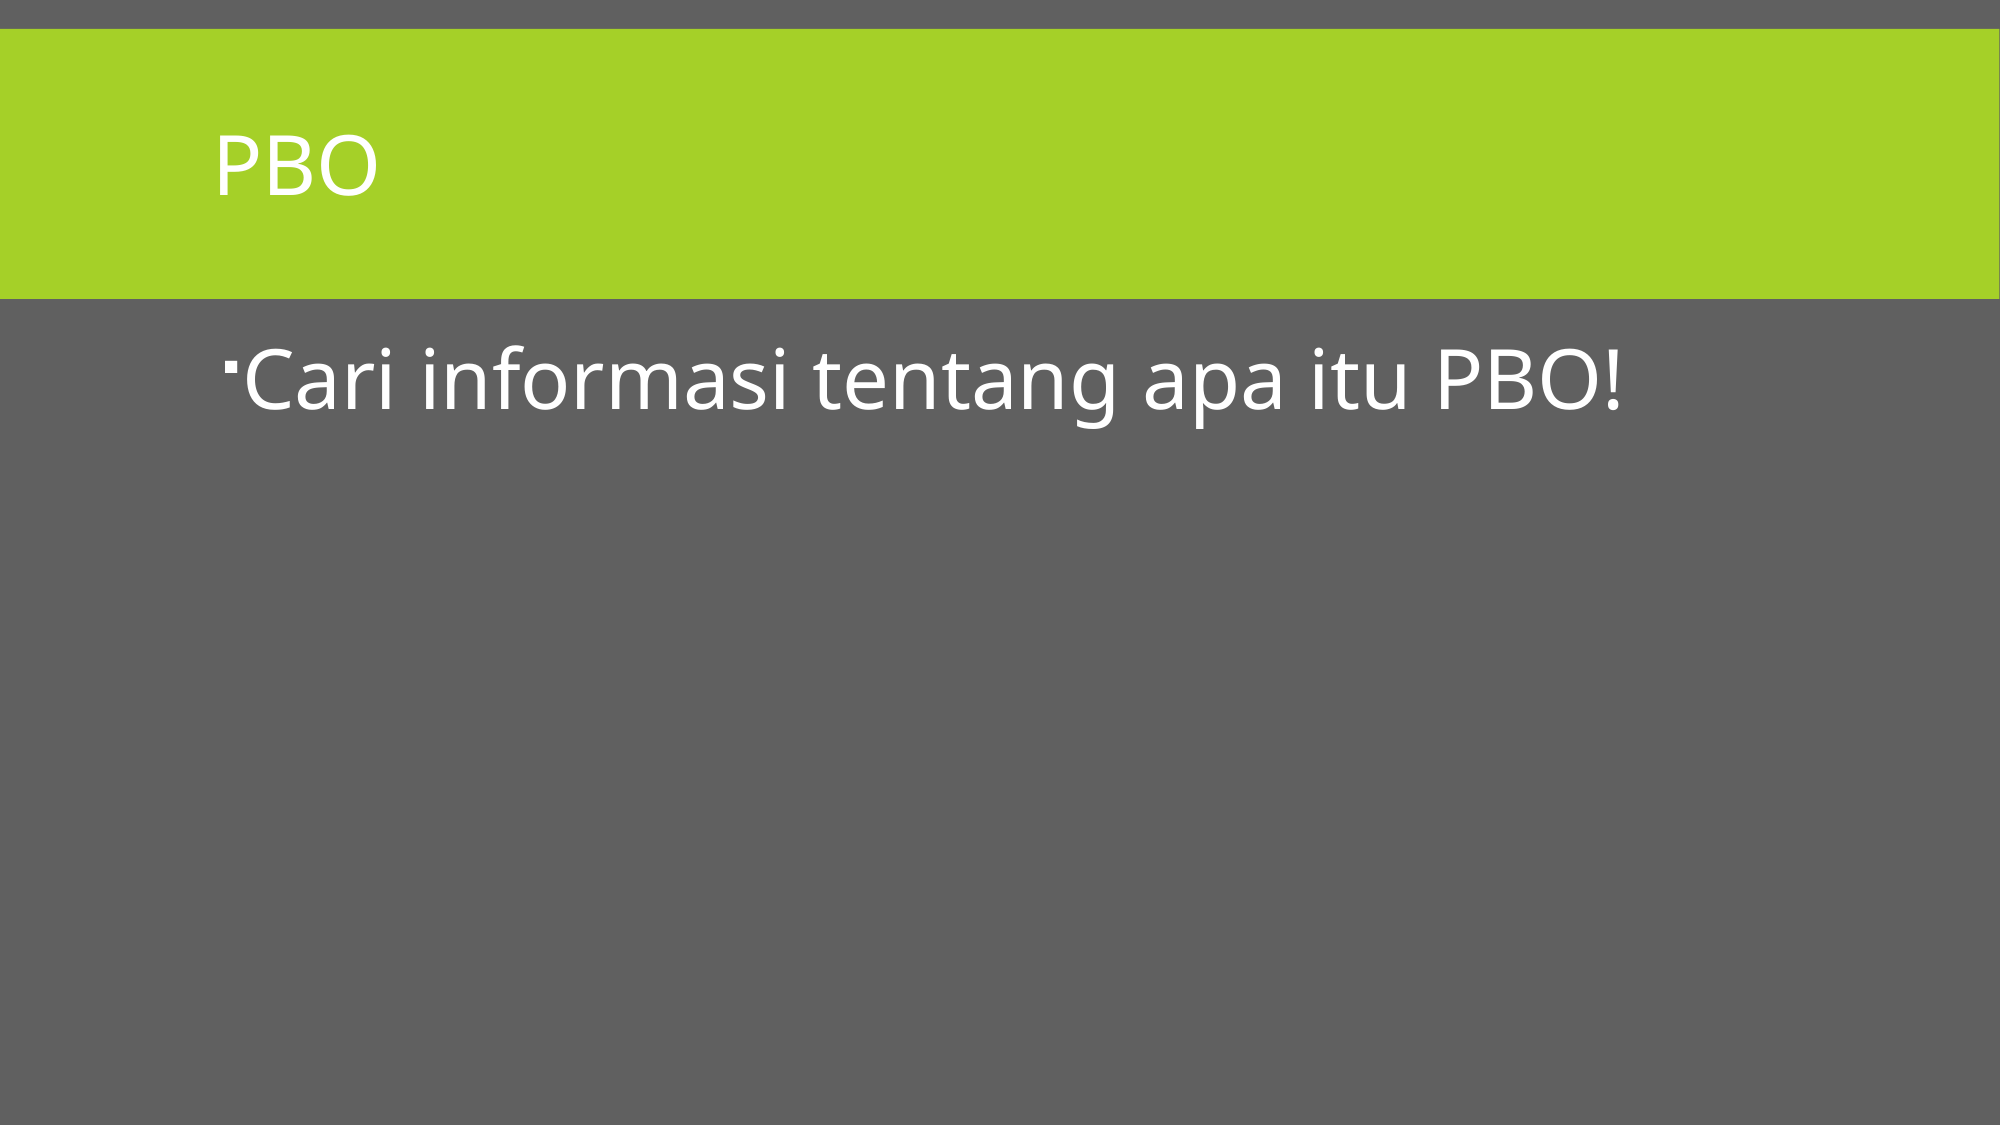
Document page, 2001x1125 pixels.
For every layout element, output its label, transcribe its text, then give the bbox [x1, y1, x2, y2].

title PBO [197, 46, 1803, 295]
list Cari informasi tentang apa itu PBO! [197, 329, 1803, 1020]
